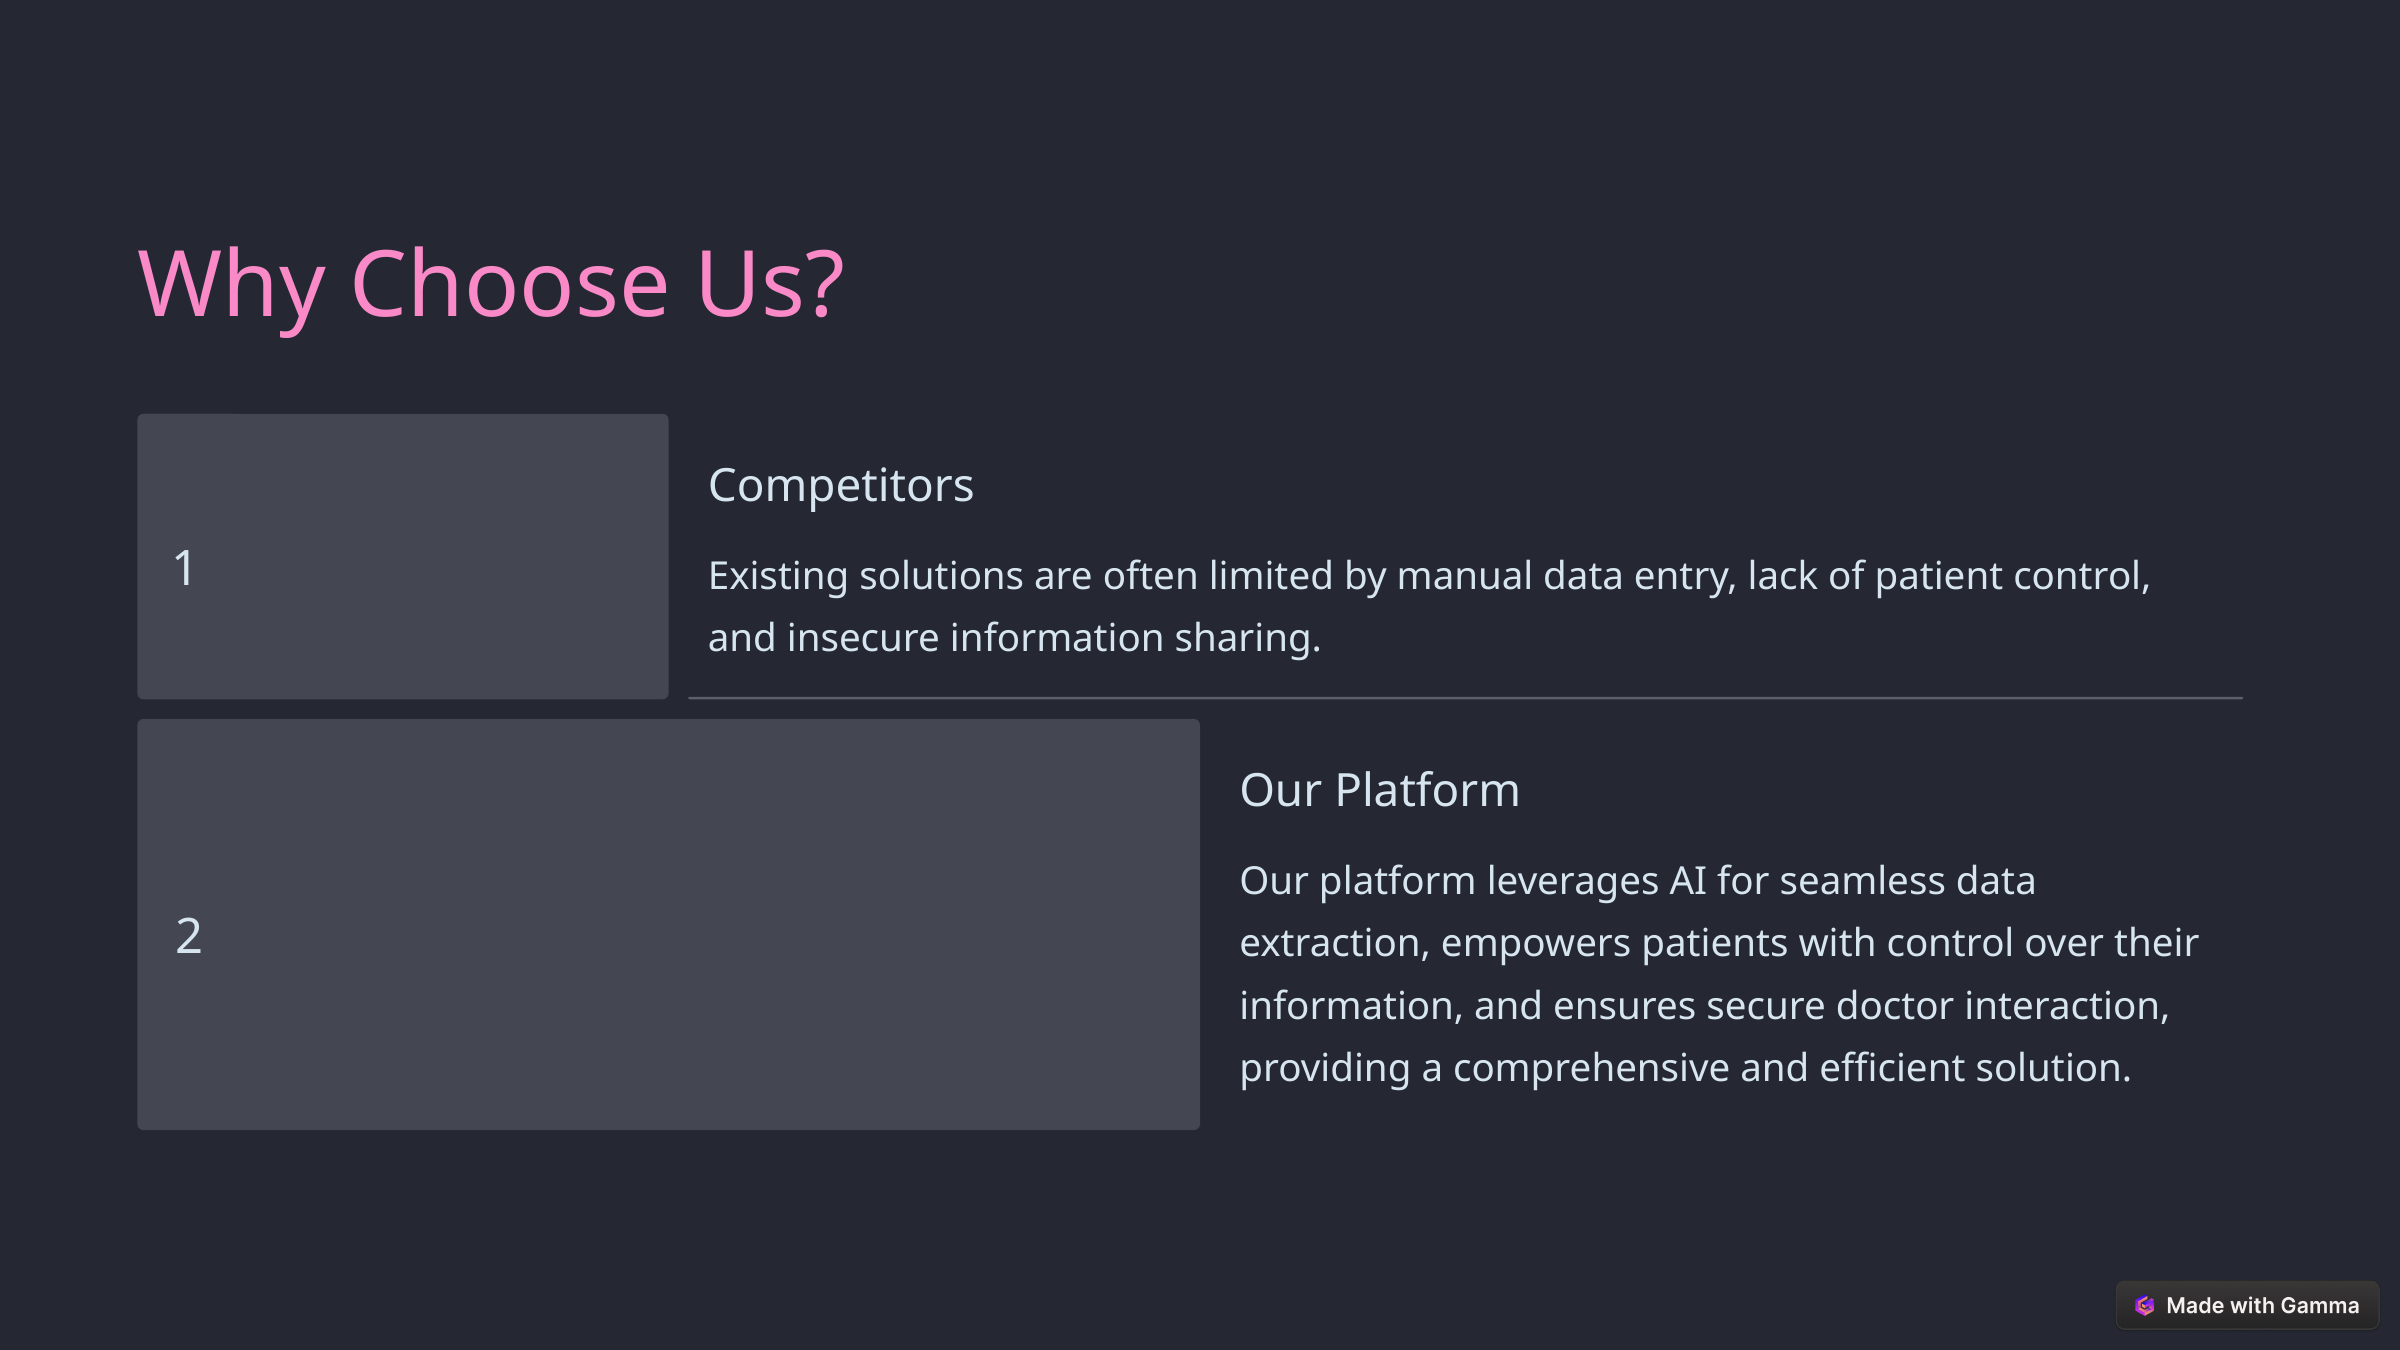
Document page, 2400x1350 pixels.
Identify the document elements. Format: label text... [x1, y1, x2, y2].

text_box Competitors [707, 453, 1170, 511]
text_box [137, 413, 669, 700]
picture [2106, 1271, 2389, 1339]
text_box Why Choose Us? [137, 219, 1062, 336]
text_box 1 [176, 517, 195, 596]
text_box Our Platform [1239, 758, 1702, 816]
text_box 2 [176, 885, 203, 964]
text_box [137, 718, 1201, 1131]
text_box [688, 696, 2243, 700]
text_box Existing solutions are often limited by manual data entry, lack of patient control, and insecure information sharing. [707, 534, 2224, 661]
text_box Our platform leverages AI for seamless data extraction, empowers patients with control over their information, and ensures secure doctor interaction, providing a comprehensive and efficient solution. [1239, 839, 2224, 1091]
